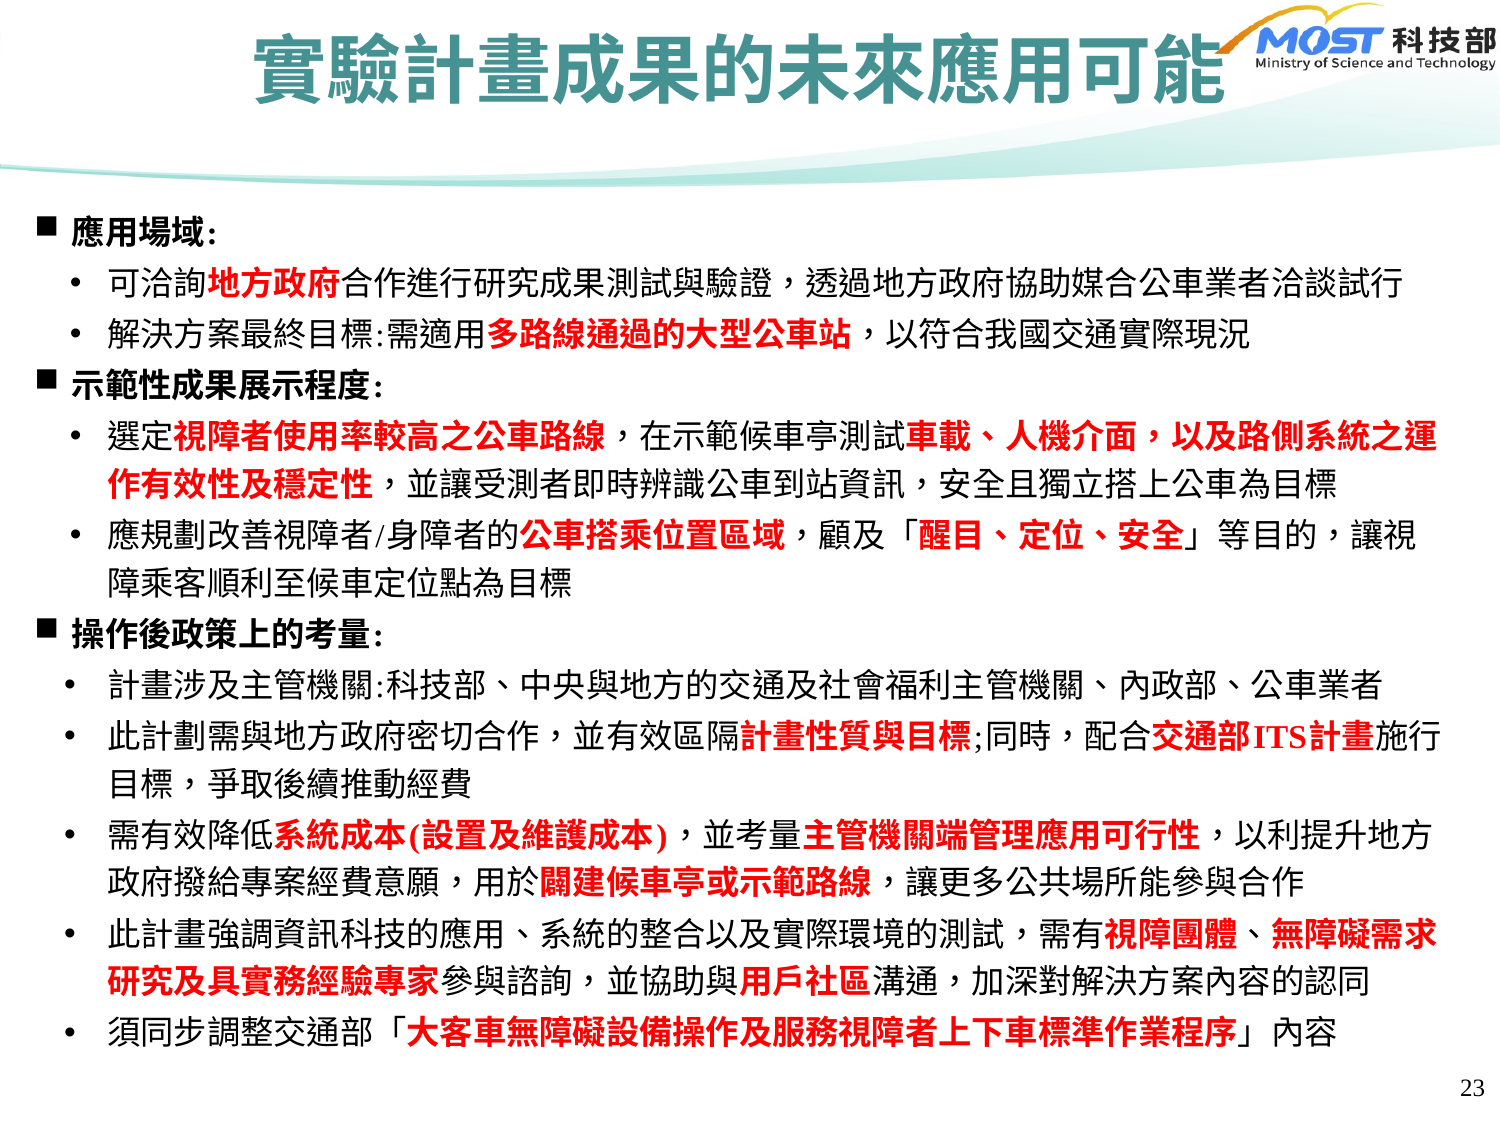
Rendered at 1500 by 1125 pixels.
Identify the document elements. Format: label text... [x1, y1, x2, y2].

picture [0, 0, 1500, 187]
slide_number 23 [1162, 1063, 1500, 1124]
title 實驗計畫成果的未來應用可能 [61, 8, 1418, 139]
list 應用場域: 可洽詢地方政府合作進行研究成果測試與驗證，透過地方政府協助媒合公車業者洽談試行 解決方案最終目標:需適用多路線通過的大型公車站，以符合我國交通實際現況 示範性成果展示程度: 選定視障者使用率較高之公車路線，在示範候車亭測試車載、人機介面，以及路側系統之運作有效性及穩定性，並讓受測者即時辨識公車到站資訊，安全且獨立搭上公車為目標 應規劃改善視障者/身障者的公車搭乘位置區域，顧及「醒目、定位、安全」等目的，讓視障乘客順利至候車定位點為目標 操作後政策上的考量: 計畫涉及主管機關:科技部、中央與地方的交通及社會福利主管機關、內政部、公車業者 此計劃需與地方政府密切合作，並有效區隔計畫性質與目標;同時，配合交通部ITS計畫施行目標，爭取後續推動經費 需有效降低系統成本(設置及維護成本)，並考量主管機關端管理應用可行性，以利提升地方政府撥給專案經費意願，用於闢建候車亭或示範路線，讓更多公共場所能參與合作 此計畫強調資訊科技的應用、系統的整合以及實際環境的測試，需有視障團體、無障礙需求研究及具實務經驗專家參與諮詢，並協助與用戶社區溝通，加深對解決方案內容的認同 須同步調整交通部「大客車無障礙設備操作及服務視障者上下車標準作業程序」內容 [19, 195, 1459, 1067]
